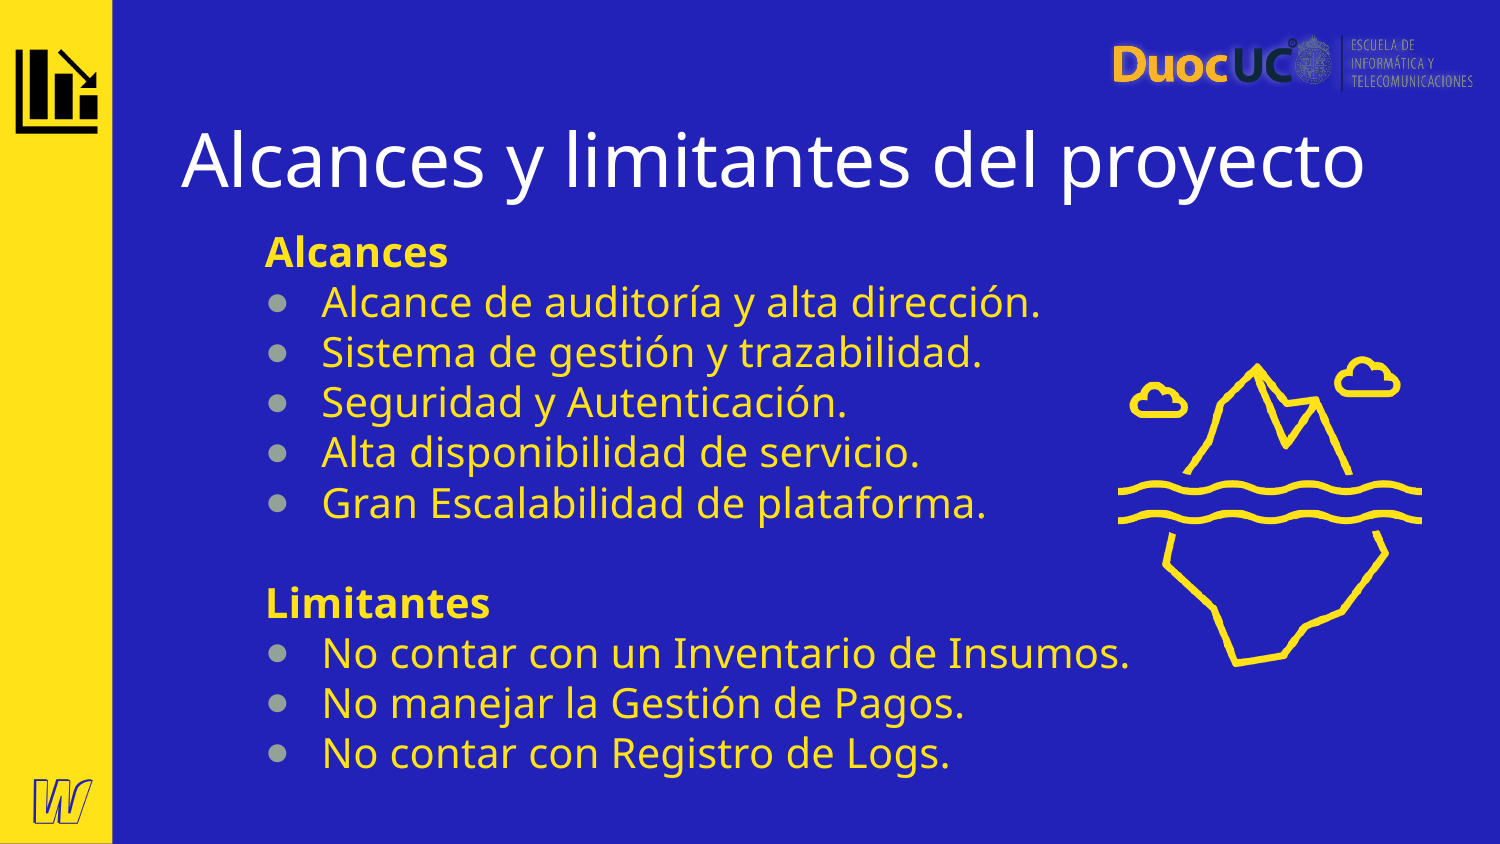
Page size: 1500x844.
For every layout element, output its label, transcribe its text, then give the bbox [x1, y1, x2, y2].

picture [0, 34, 115, 150]
text_box Alcances Alcance de auditoría y alta dirección. Sistema de gestión y trazabilidad. Seguridad y Autenticación. Alta disponibilidad de servicio. Gran Escalabilidad de plataforma. Limitantes No contar con un Inventario de Insumos. No manejar la Gestión de Pagos. No contar con Registro de Logs. [250, 211, 1250, 798]
picture [1112, 28, 1473, 101]
picture [1095, 339, 1447, 690]
picture [30, 769, 93, 832]
text_box Alcances y limitantes del proyecto [113, 105, 1436, 211]
